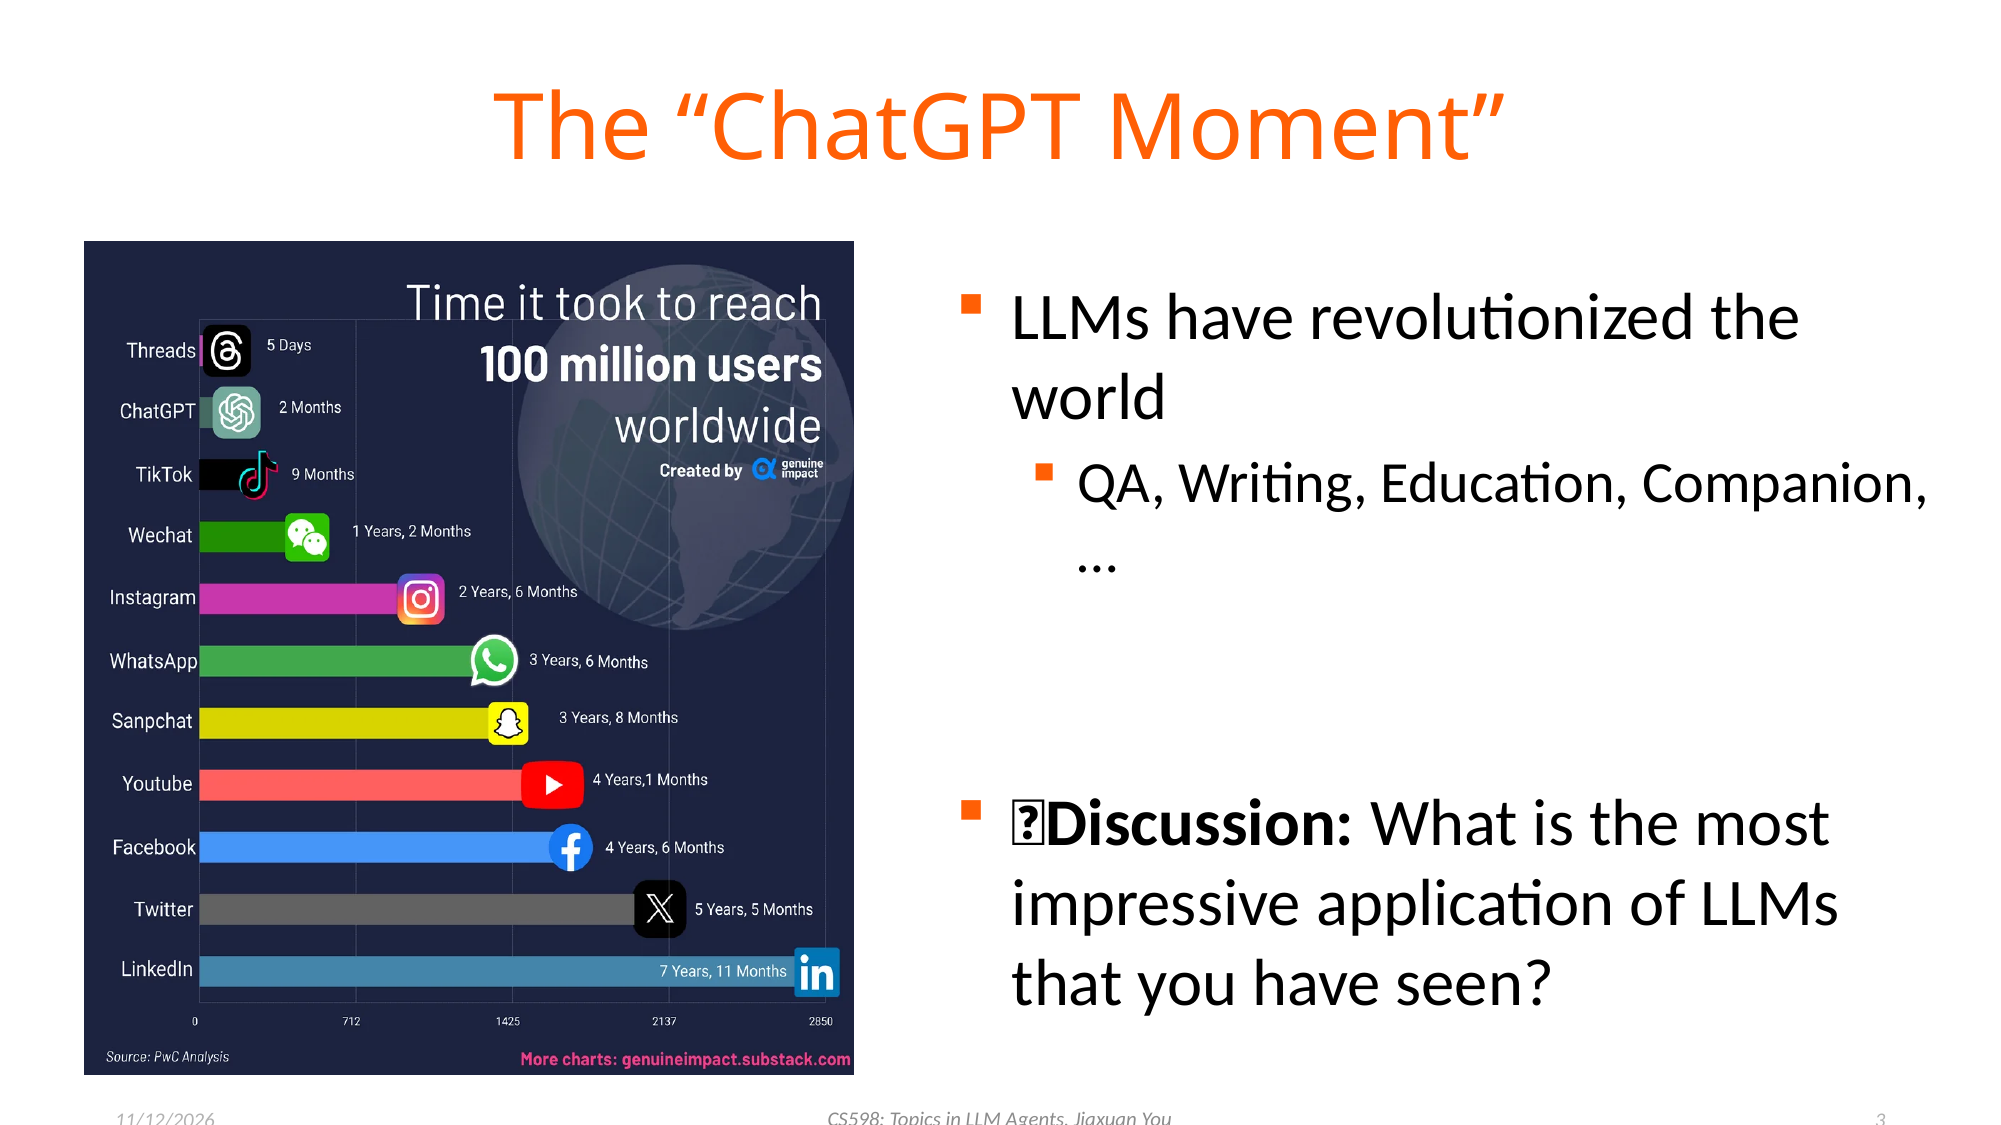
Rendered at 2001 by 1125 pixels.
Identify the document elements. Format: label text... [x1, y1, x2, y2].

list LLMs have revolutionized the world QA, Writing, Education, Companion, … 🌟Discussion: What is the most impressive application of LLMs that you have seen? [935, 262, 1970, 1096]
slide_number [99, 1099, 483, 1125]
footer CS598: Topics in LLM Agents, Jiaxuan You [483, 1098, 1517, 1125]
title The “ChatGPT Moment” [0, 29, 2000, 217]
picture [83, 240, 854, 1075]
slide_number 3 [1433, 1099, 1900, 1125]
